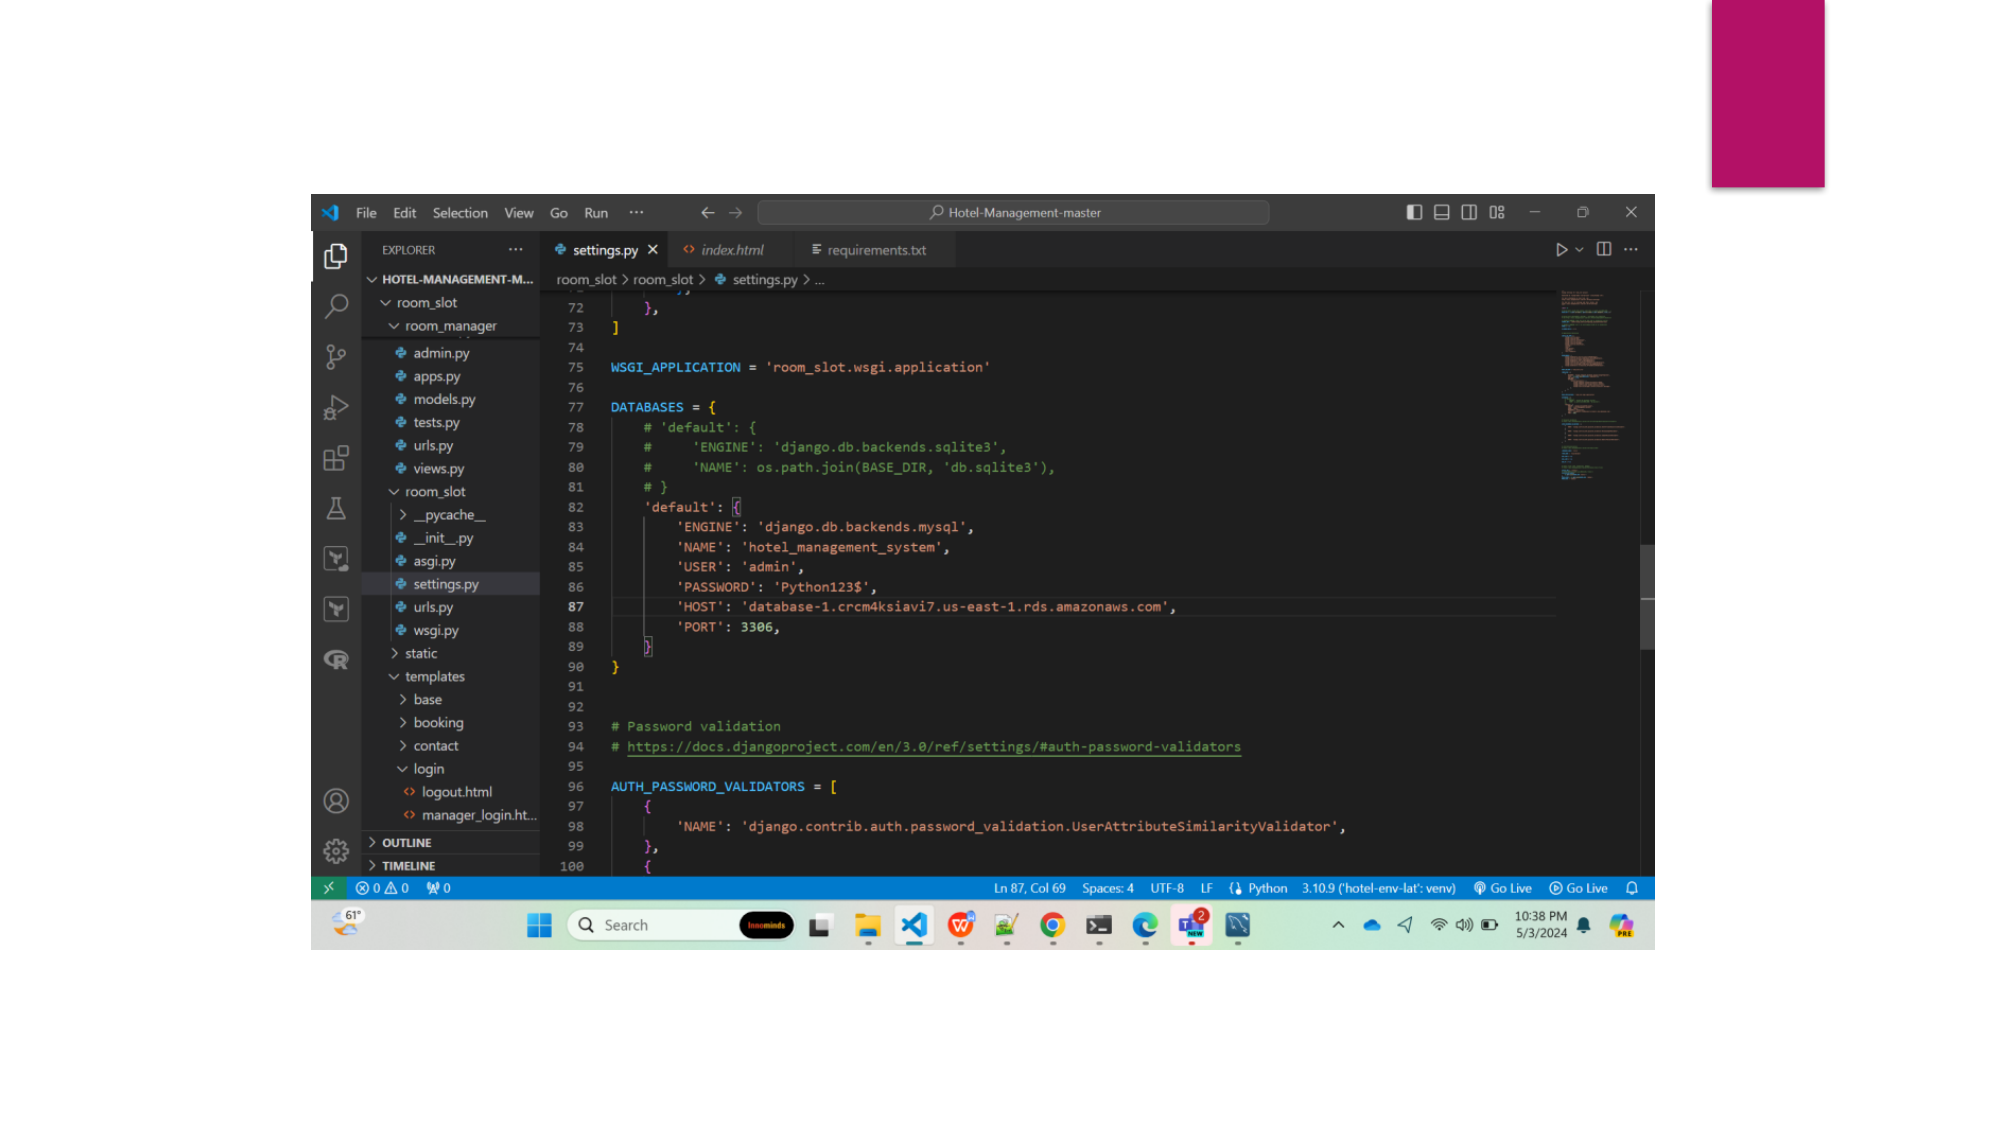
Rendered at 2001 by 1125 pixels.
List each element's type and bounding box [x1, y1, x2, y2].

picture [311, 193, 1656, 951]
